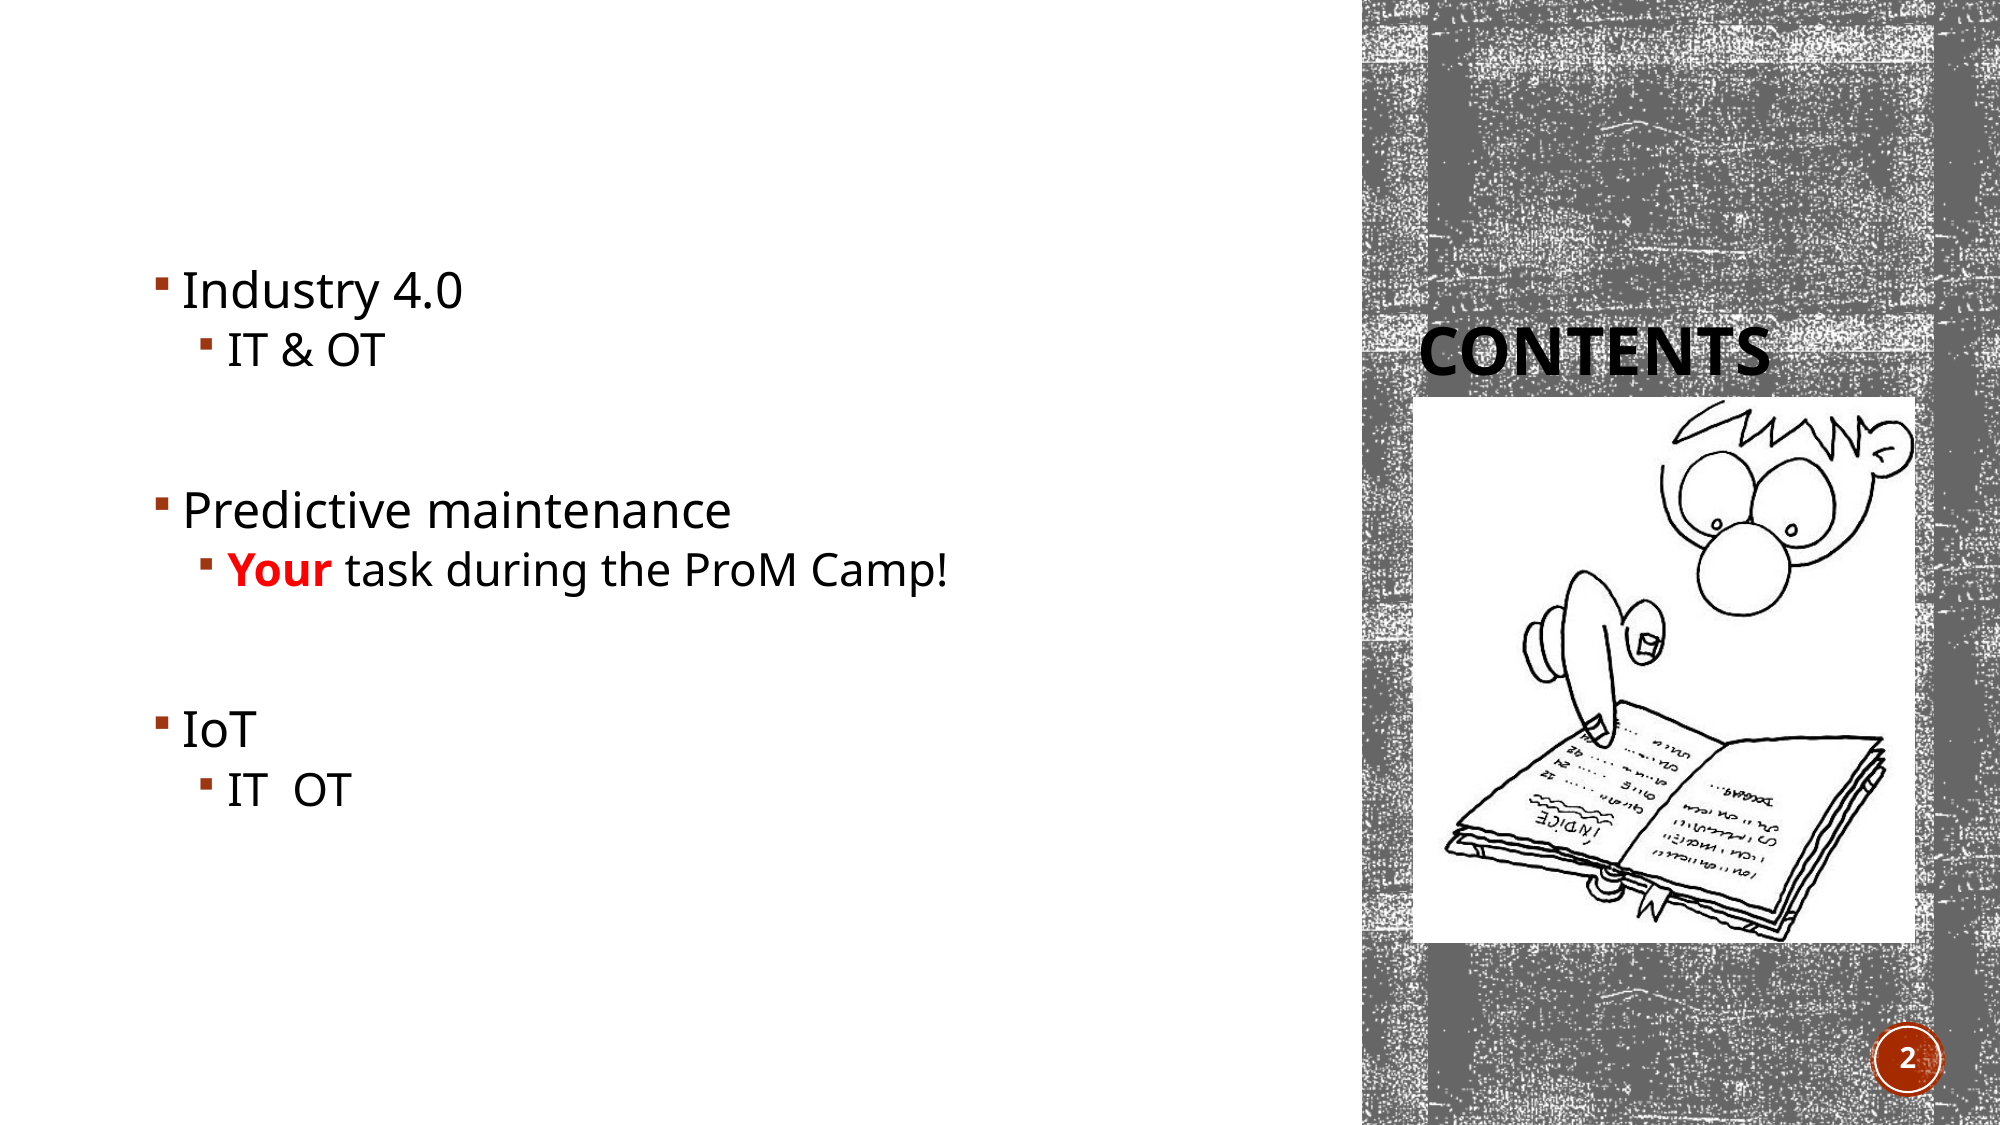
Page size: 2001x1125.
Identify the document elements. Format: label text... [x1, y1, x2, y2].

slide_number 1 [1855, 1028, 1961, 1089]
title contents [1402, 112, 1928, 398]
picture [1413, 397, 1915, 943]
